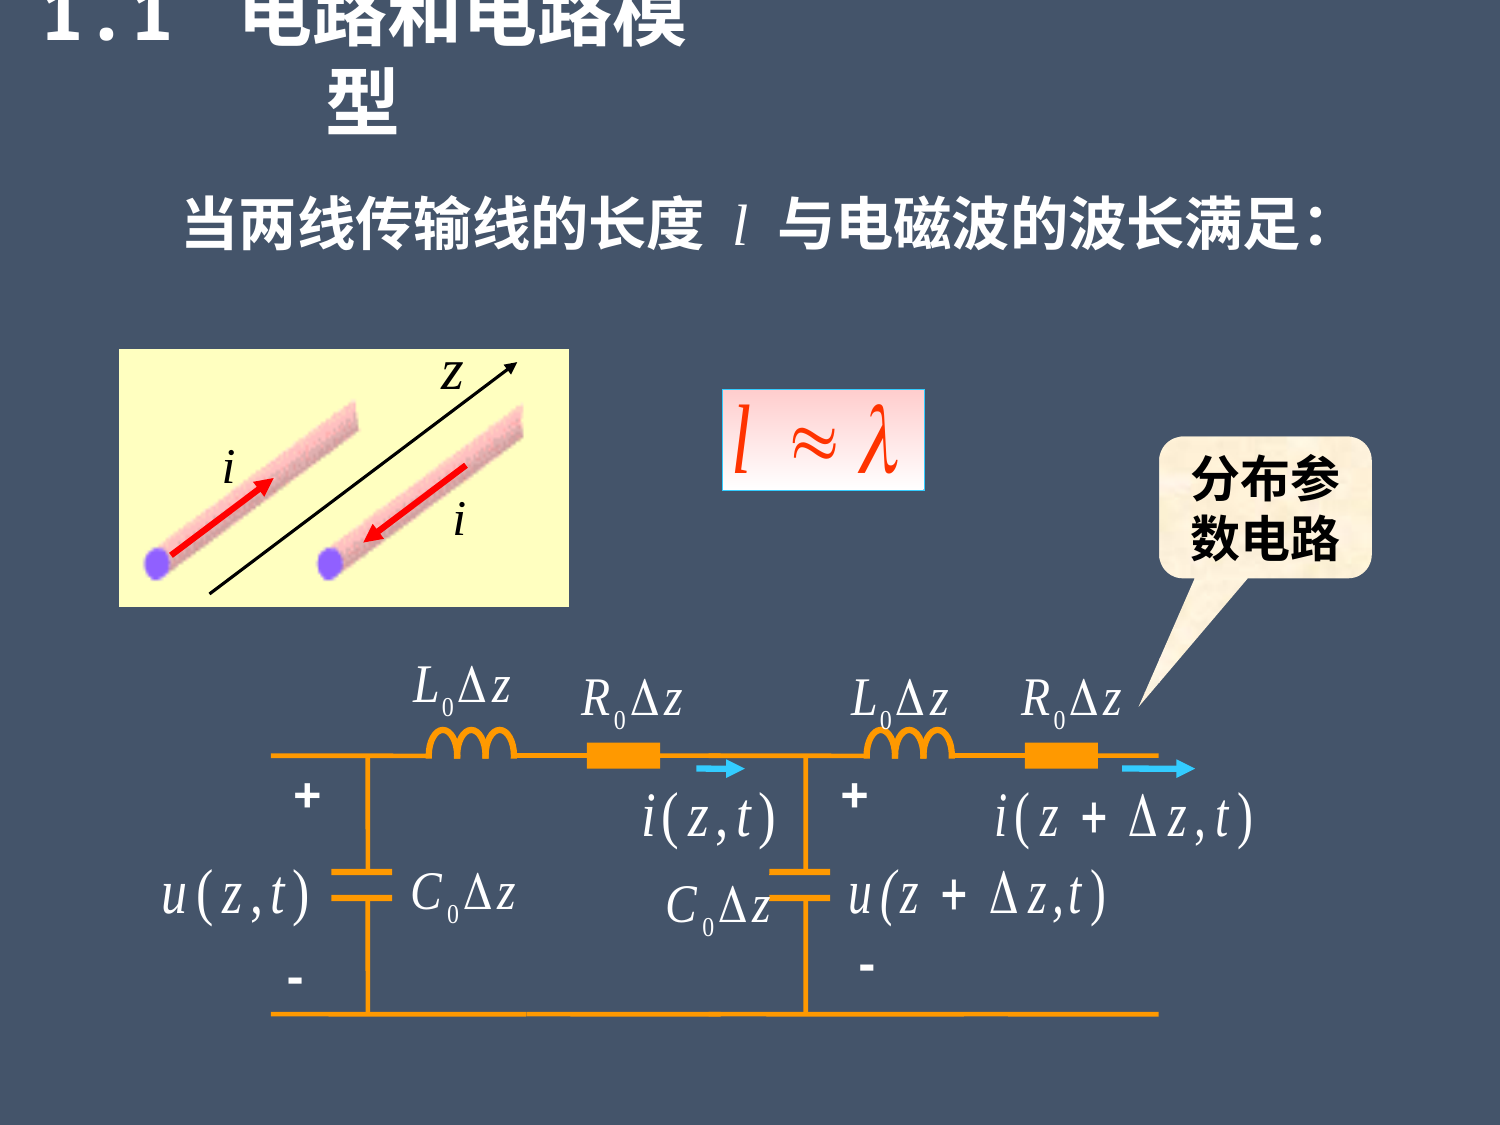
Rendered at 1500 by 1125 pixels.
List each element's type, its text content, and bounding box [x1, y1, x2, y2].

text_box 分布参数电路 [1159, 436, 1372, 652]
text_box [155, 652, 1266, 1015]
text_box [722, 389, 924, 490]
text_box 1.1 电路和电路模型 [0, 0, 727, 153]
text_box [119, 323, 569, 608]
text_box 当两线传输线的长度 l 与电磁波的波长满足： [166, 180, 1371, 265]
